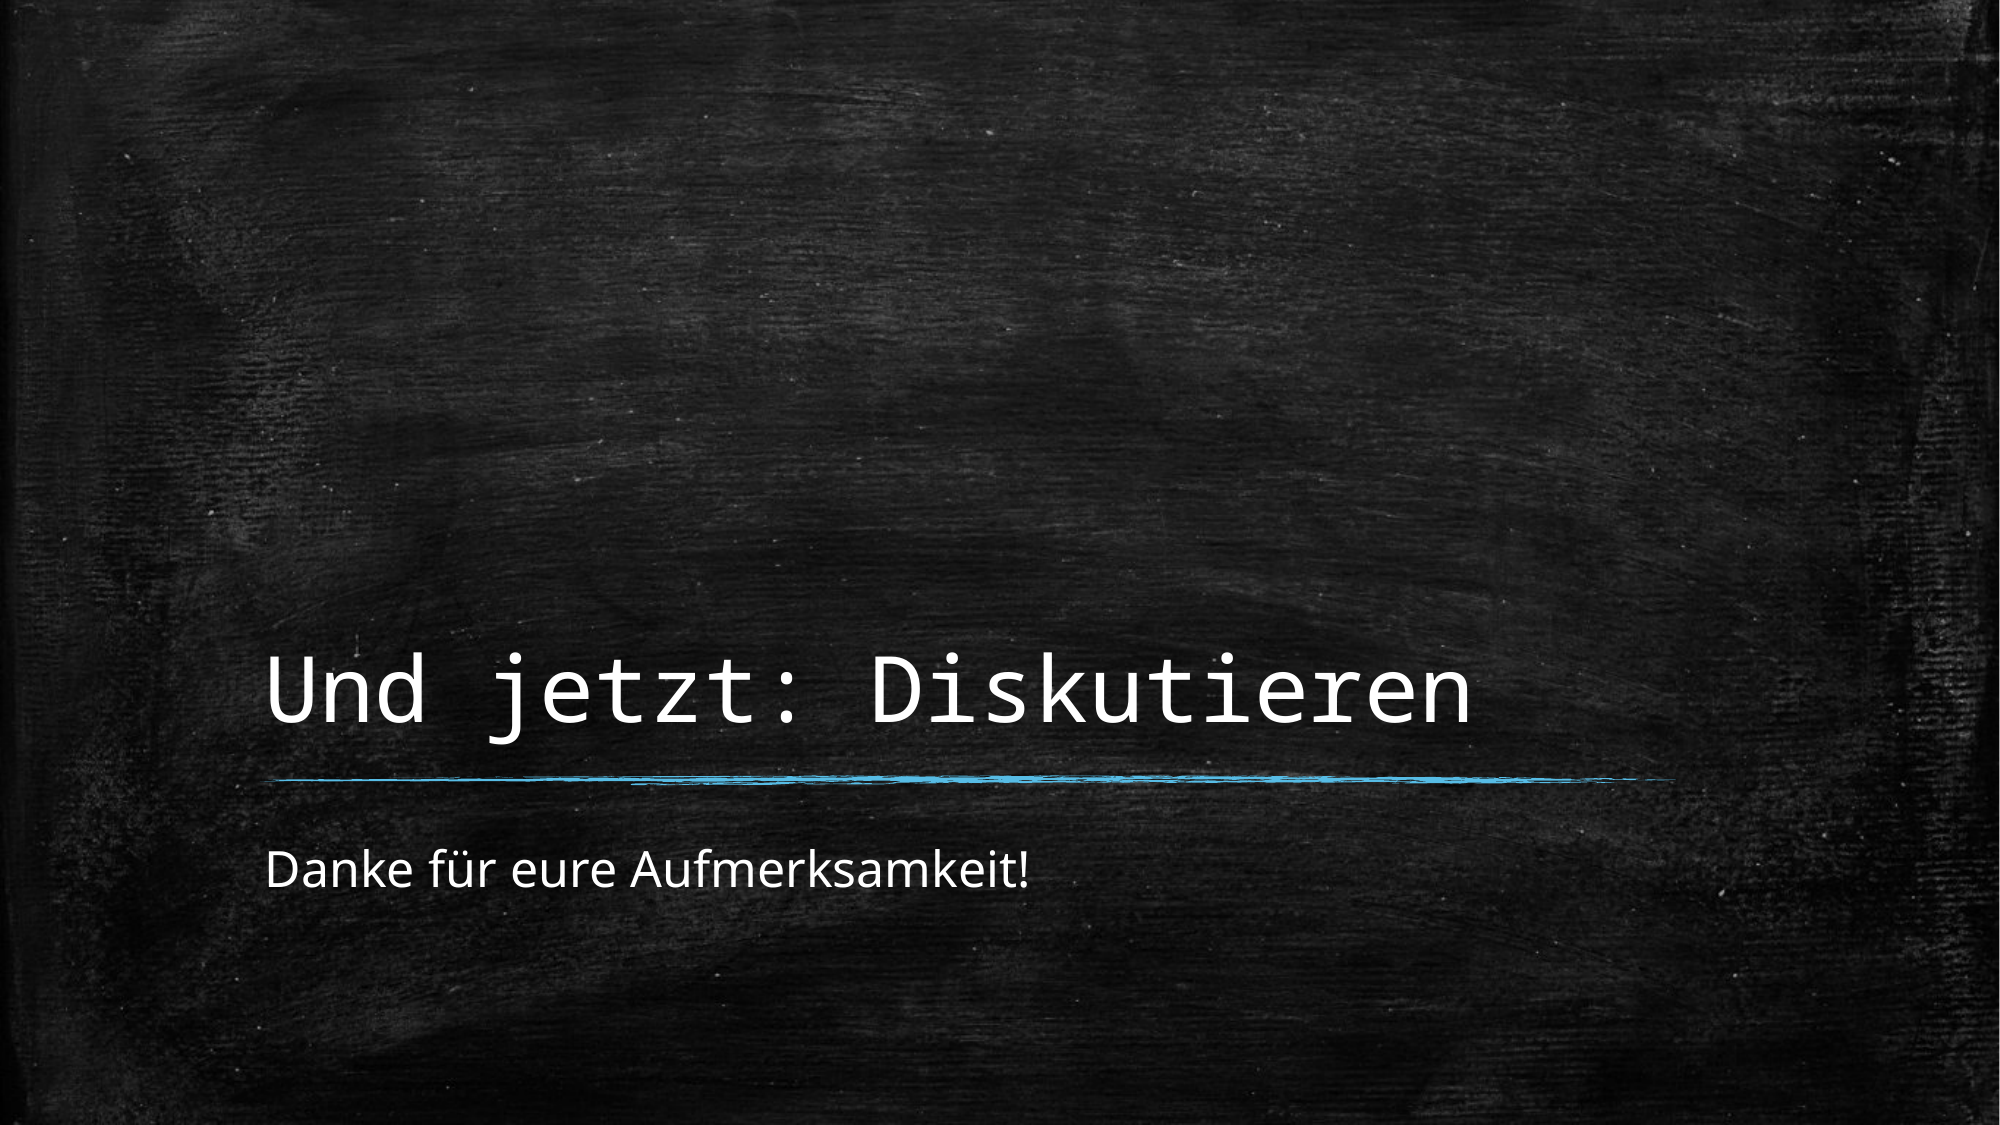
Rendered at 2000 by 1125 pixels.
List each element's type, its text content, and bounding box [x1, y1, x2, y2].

title Und jetzt: Diskutieren [249, 312, 1750, 750]
list Danke für eure Aufmerksamkeit! [249, 837, 1750, 1013]
